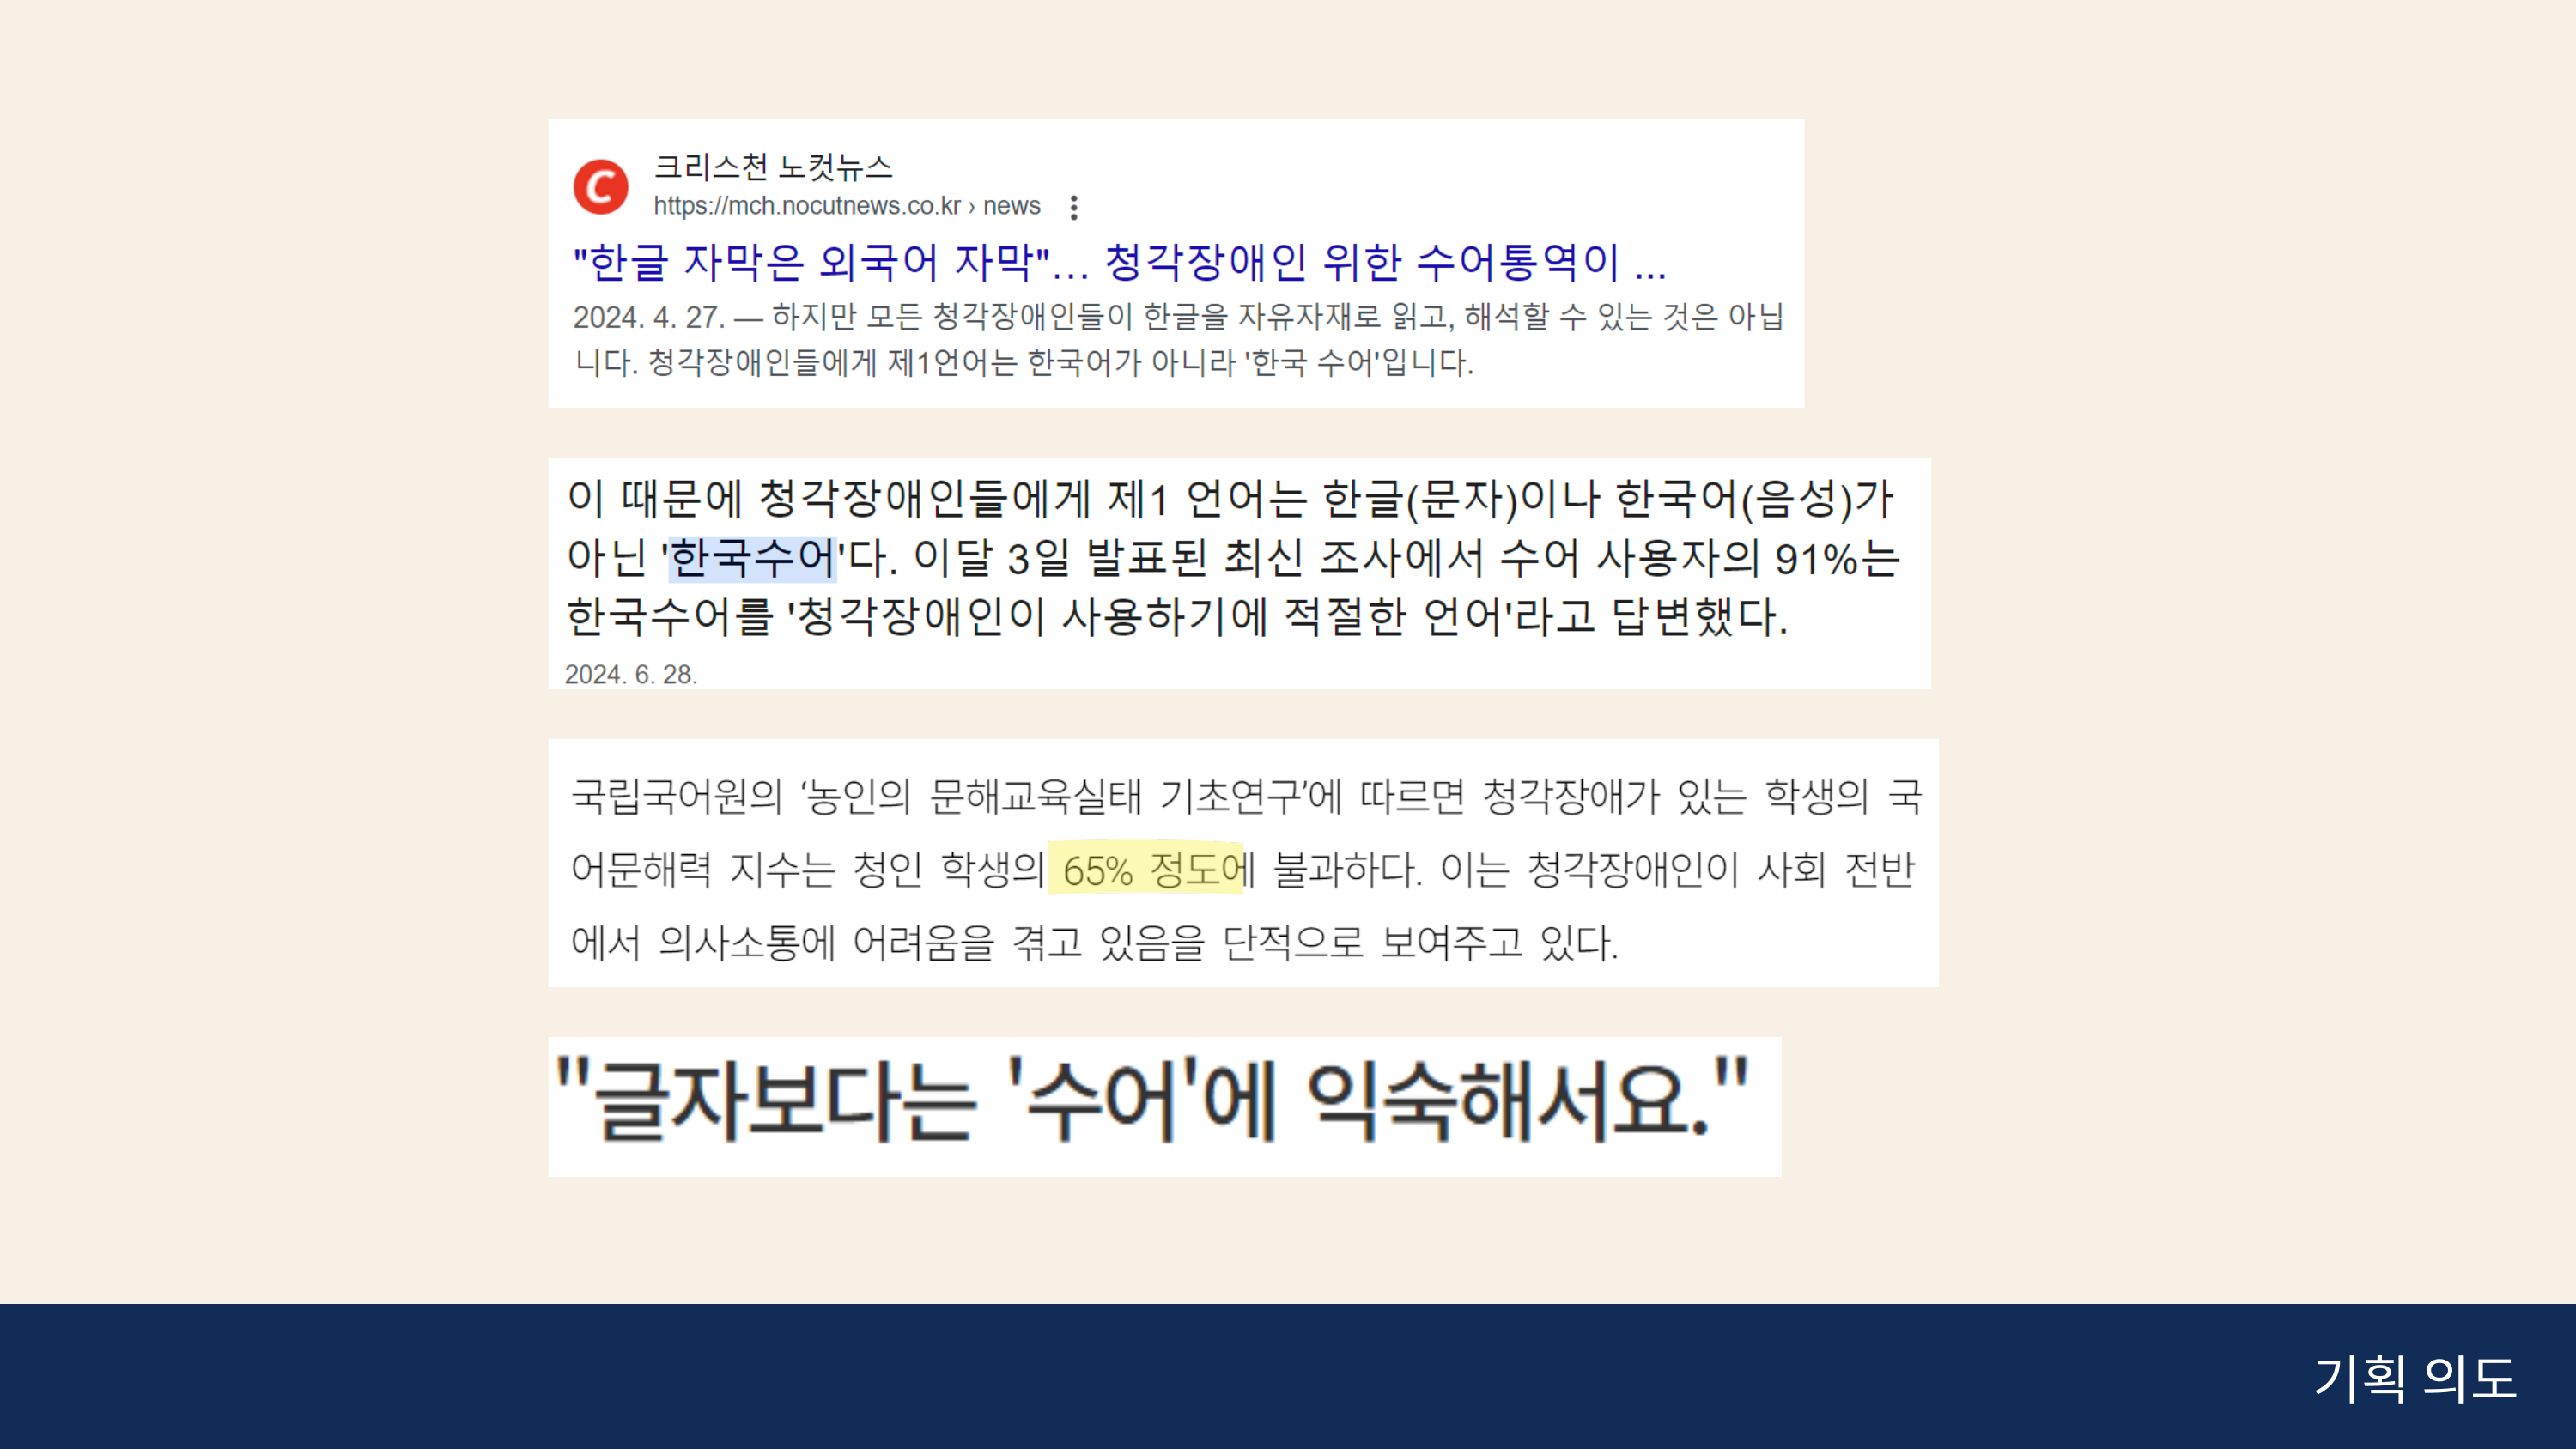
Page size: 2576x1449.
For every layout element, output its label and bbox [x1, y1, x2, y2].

text_box [548, 458, 1932, 689]
text_box [0, 1303, 2576, 1449]
text_box [548, 739, 1940, 987]
text_box [548, 1037, 1782, 1177]
text_box [548, 119, 1805, 408]
